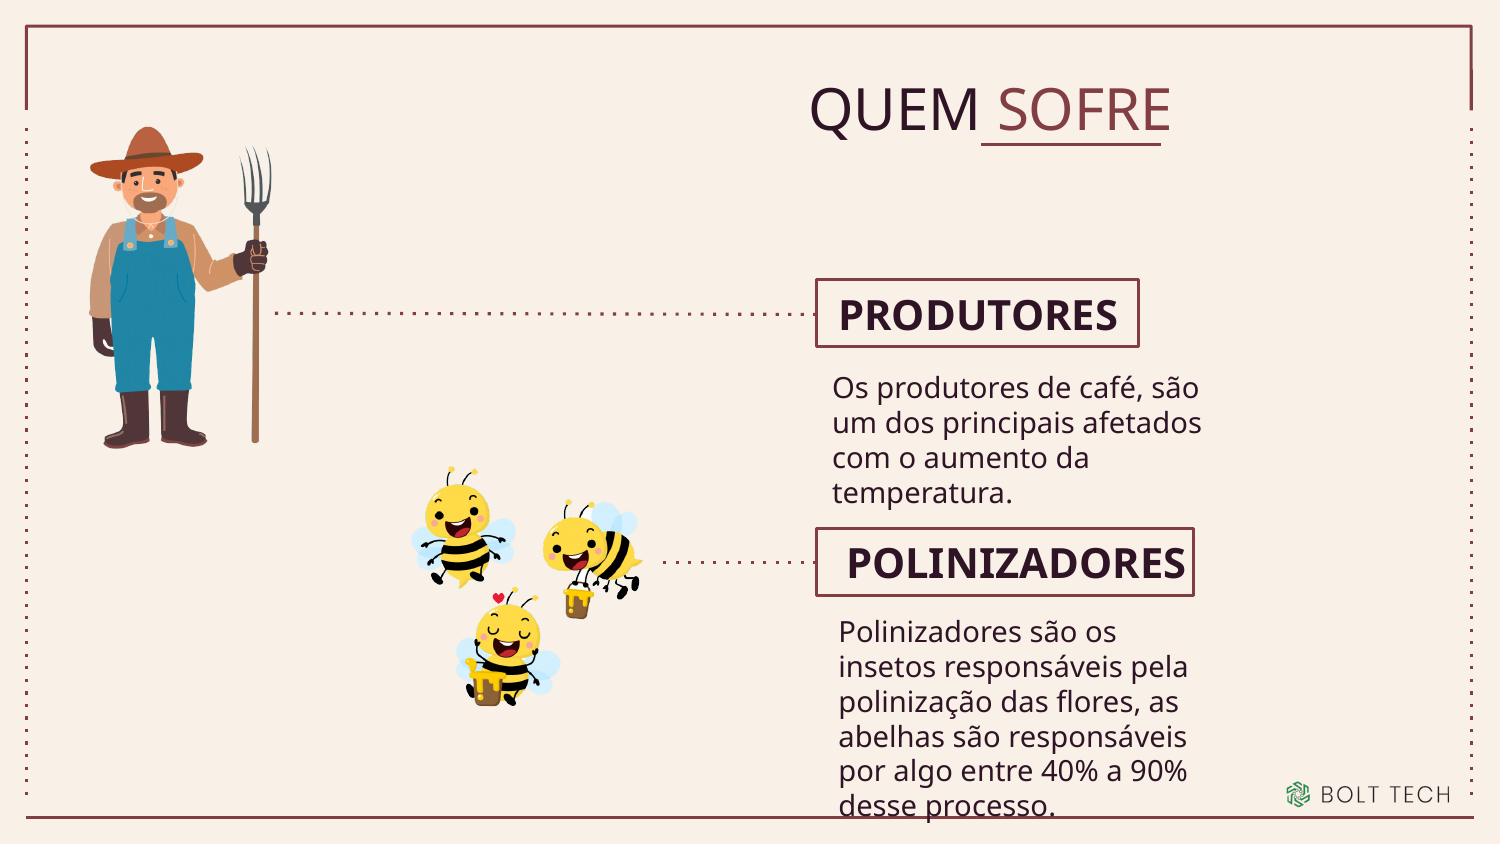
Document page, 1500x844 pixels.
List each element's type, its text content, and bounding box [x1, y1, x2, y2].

picture [1283, 777, 1454, 813]
subtitle Os produtores de café, são um dos principais afetados com o aumento da temperatura. [817, 354, 1226, 466]
text_box [816, 528, 1194, 596]
text_box [816, 279, 1139, 347]
title QUEM SOFRE [793, 56, 1309, 151]
subtitle POLINIZADORES [831, 538, 1336, 586]
picture [348, 418, 684, 754]
subtitle Polinizadores são os insetos responsáveis pela polinização das flores, as abelhas são responsáveis por algo entre 40% a 90% desse processo. [823, 597, 1232, 710]
subtitle PRODUTORES [823, 289, 1329, 337]
picture [50, 103, 310, 473]
